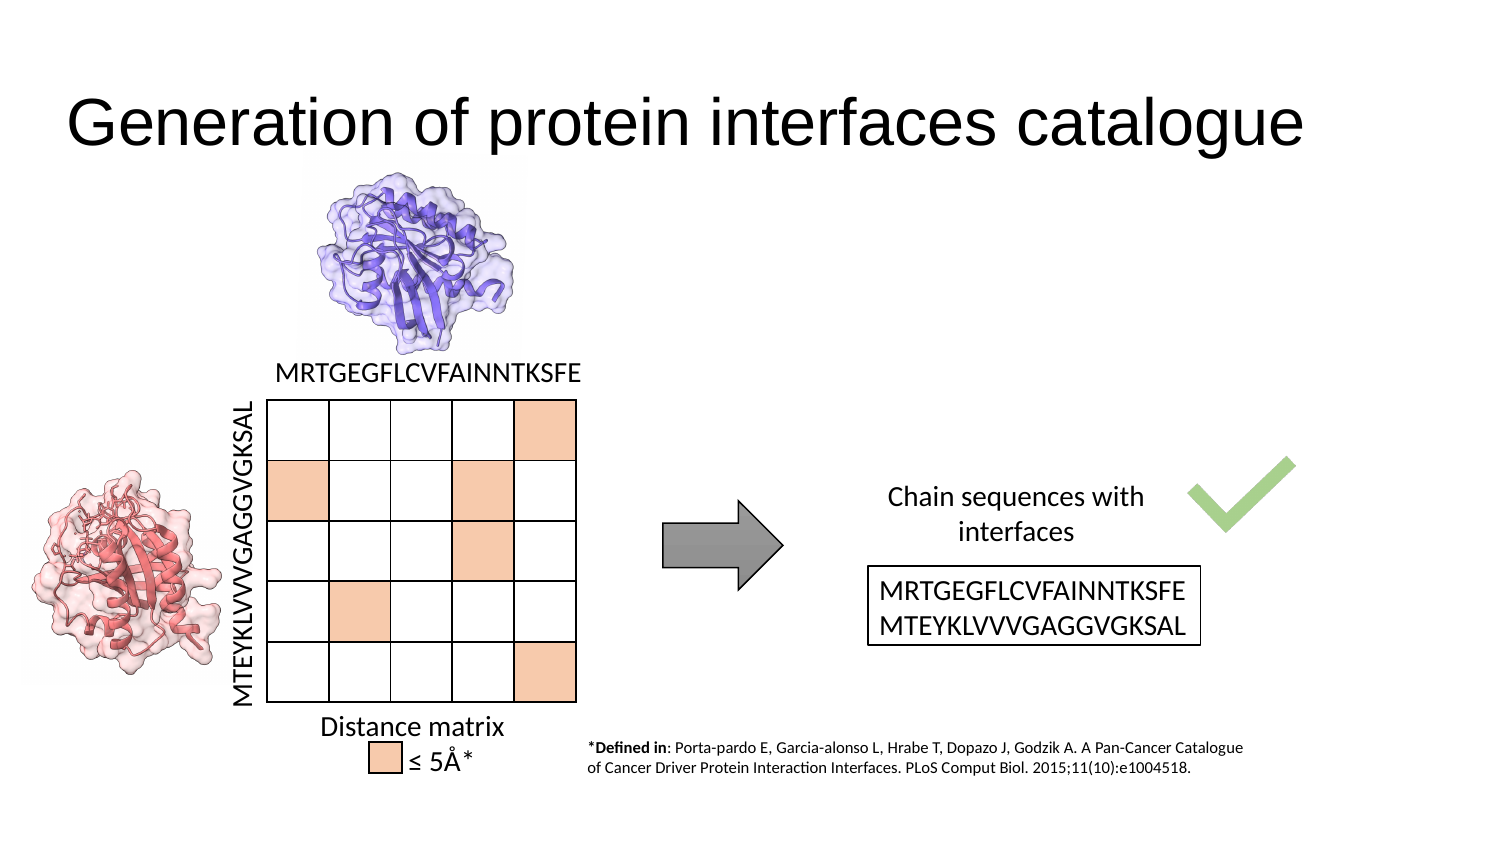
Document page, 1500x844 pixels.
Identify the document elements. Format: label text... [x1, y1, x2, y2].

table_header [330, 401, 390, 460]
picture [1185, 437, 1299, 551]
table_cell [391, 582, 451, 641]
table_cell [268, 522, 328, 580]
table_cell [515, 582, 575, 641]
table_cell [453, 522, 513, 580]
table_cell [453, 461, 513, 520]
text_box MRTGEGFLCVFAINNTKSFE [263, 348, 601, 394]
text_box Generation of protein interfaces catalogue [51, 72, 1449, 167]
text_box MTEYKLVVVGAGGVGKSAL [217, 382, 263, 720]
table_cell [515, 643, 575, 700]
table_cell [268, 461, 328, 520]
table_cell [515, 461, 575, 520]
table_header [391, 401, 451, 460]
text_box MRTGEGFLCVFAINNTKSFE MTEYKLVVVGAGGVGKSAL [867, 565, 1201, 646]
table_cell [268, 582, 328, 641]
table_cell [268, 643, 328, 700]
table_cell [330, 582, 390, 641]
table_cell [330, 461, 390, 520]
table_cell [453, 582, 513, 641]
picture [21, 459, 253, 685]
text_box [246, 701, 585, 782]
table_cell [515, 522, 575, 580]
table_header [515, 401, 575, 460]
table_cell [391, 643, 451, 700]
table_cell [330, 643, 390, 700]
table_header [453, 401, 513, 460]
table_cell [391, 461, 451, 520]
table_header [268, 401, 328, 460]
text_box [662, 500, 783, 590]
text_box *Defined in: Porta-pardo E, Garcia-alonso L, Hrabe T, Dopazo J, Godzik A. A Pan-Cancer Catalogue of Cancer Driver Protein Interaction Interfaces. PLoS Comput Biol. 2015;11(10):e1004518. [588, 731, 1272, 781]
text_box Chain sequences with interfaces [847, 471, 1180, 552]
table_cell [330, 522, 390, 580]
table_cell [453, 643, 513, 700]
table_cell [391, 522, 451, 580]
picture [296, 148, 528, 376]
